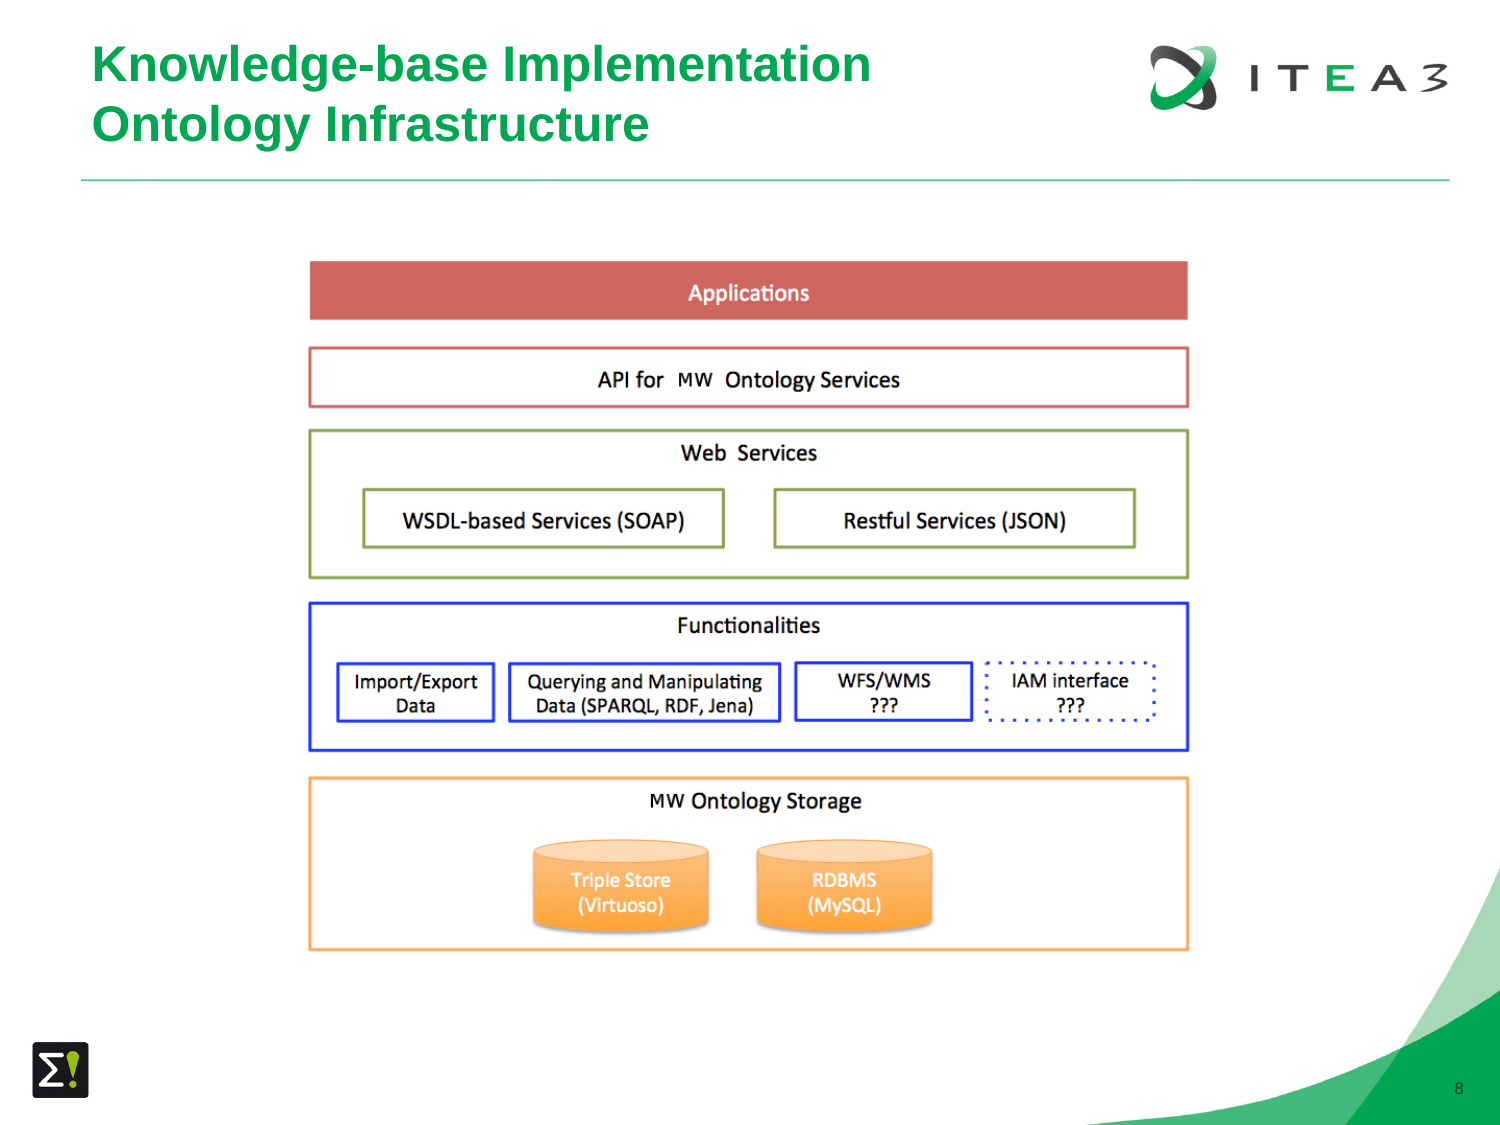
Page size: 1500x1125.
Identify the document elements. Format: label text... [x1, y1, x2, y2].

picture [0, 0, 1500, 1125]
title Ontology Infrastructure Knowledge-base Implementation Ontology Infrastructure [76, 23, 1099, 160]
